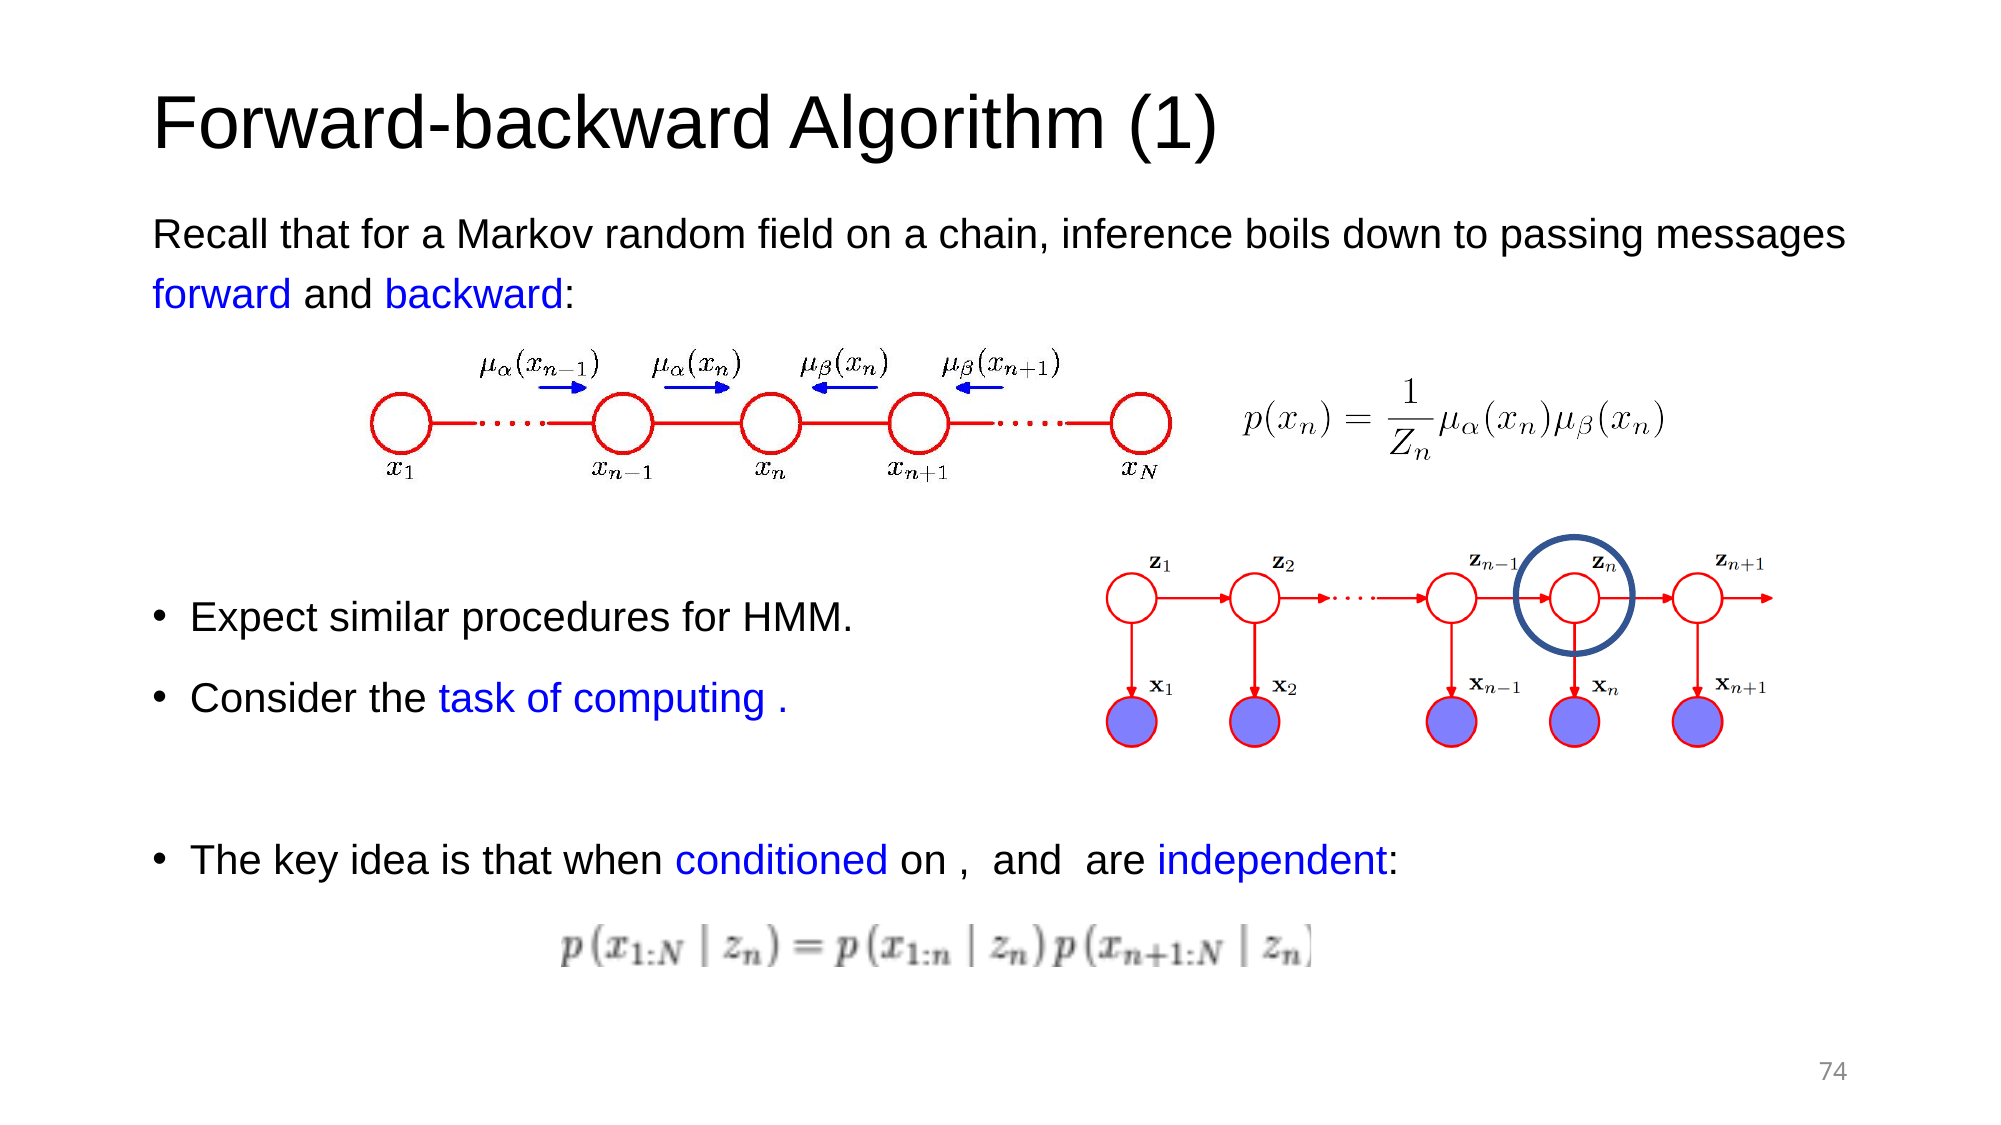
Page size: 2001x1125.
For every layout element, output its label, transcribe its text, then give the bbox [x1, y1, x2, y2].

title Forward-backward Algorithm (1) [137, 59, 1863, 189]
picture [1100, 550, 1785, 755]
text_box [365, 345, 1663, 486]
text_box [1536, 536, 1613, 550]
picture [561, 924, 1312, 967]
slide_number 74 [1412, 1042, 1863, 1103]
